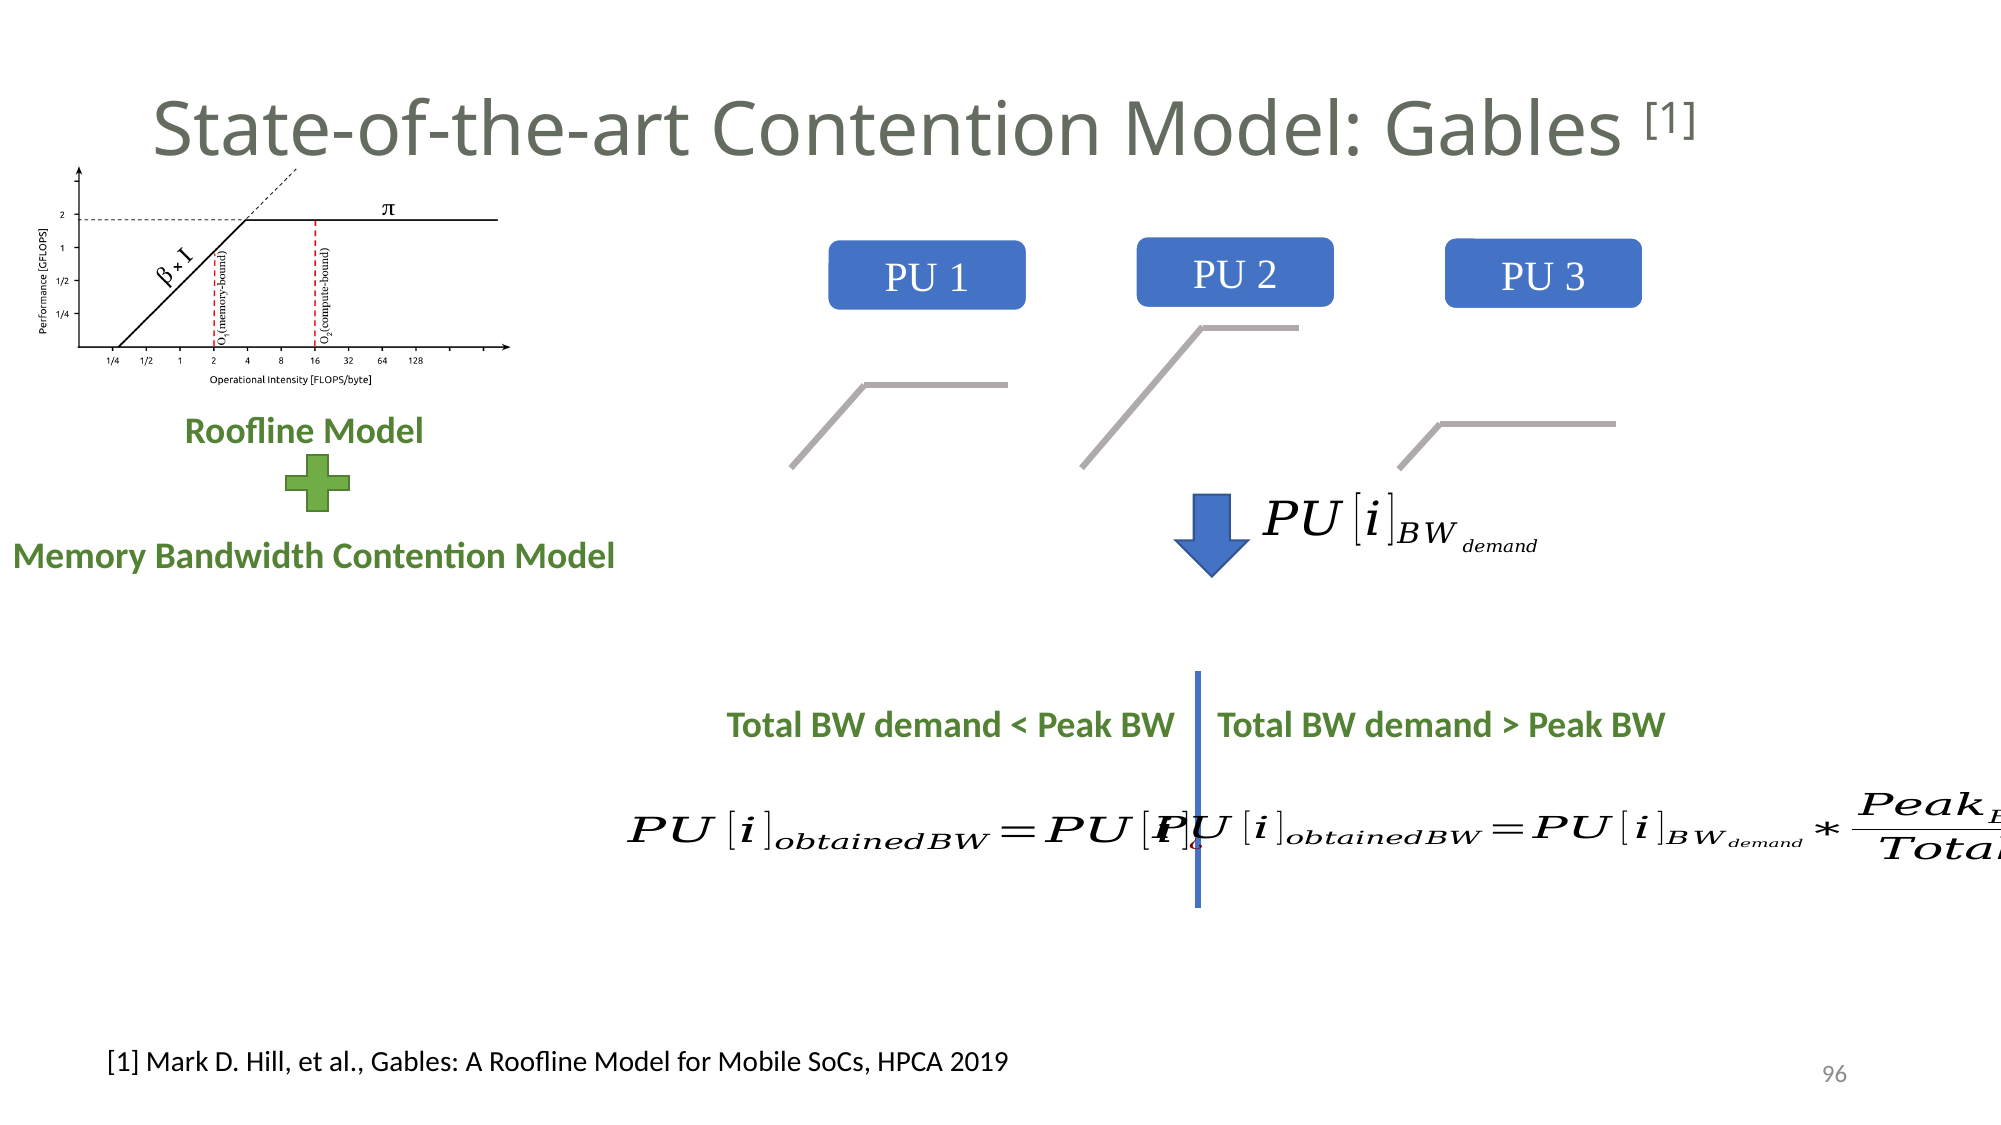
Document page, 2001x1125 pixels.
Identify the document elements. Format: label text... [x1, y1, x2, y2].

text_box Total BW demand < Peak BW [711, 692, 1195, 753]
title State-of-the-art Contention Model: Gables [1] [137, 59, 1863, 204]
picture [31, 158, 513, 390]
text_box PU 2 [1134, 235, 1337, 309]
text_box Roofline Model [170, 398, 443, 459]
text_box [1398, 423, 1441, 470]
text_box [790, 385, 865, 469]
text_box Total BW demand > Peak BW [1202, 693, 1719, 753]
text_box Memory Bandwidth Contention Model [0, 523, 643, 584]
text_box PU 1 [826, 238, 1028, 312]
text_box [285, 454, 350, 512]
text_box [1] Mark D. Hill, et al., Gables: A Roofline Model for Mobile SoCs, HPCA 2019 [92, 1034, 1032, 1085]
text_box [1173, 493, 1251, 579]
text_box PU 3 [1442, 236, 1645, 311]
slide_number 96 [1412, 1042, 1863, 1103]
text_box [1081, 326, 1203, 469]
